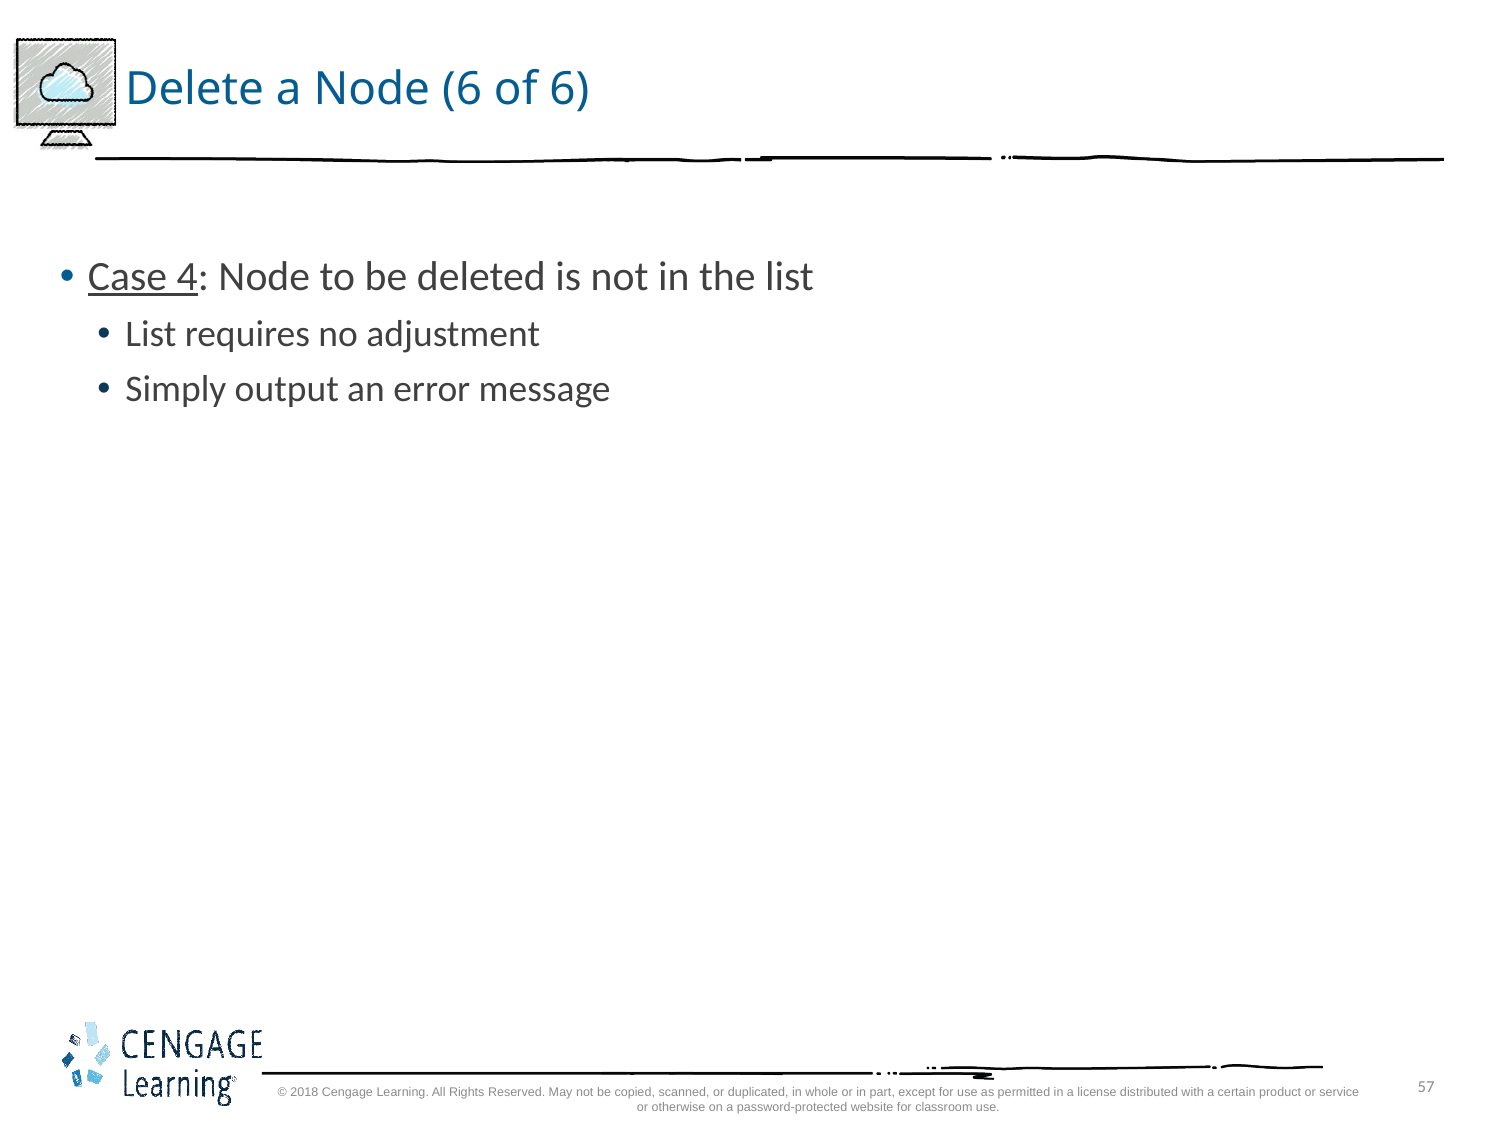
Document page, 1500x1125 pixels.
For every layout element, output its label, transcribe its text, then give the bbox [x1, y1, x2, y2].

title Delete a Node (6 of 6) [125, 66, 1442, 116]
picture [95, 155, 1444, 163]
list Case 4: Node to be deleted is not in the list List requires no adjustment Simply output an error message [59, 252, 1441, 485]
footer © 2018 Cengage Learning. All Rights Reserved. May not be copied, scanned, or duplicated, in whole or in part, except for use as permitted in a license distributed with a certain product or service or otherwise on a password-protected website for classroom use. [261, 1079, 1375, 1120]
picture [62, 1022, 1323, 1106]
picture [12, 36, 117, 151]
